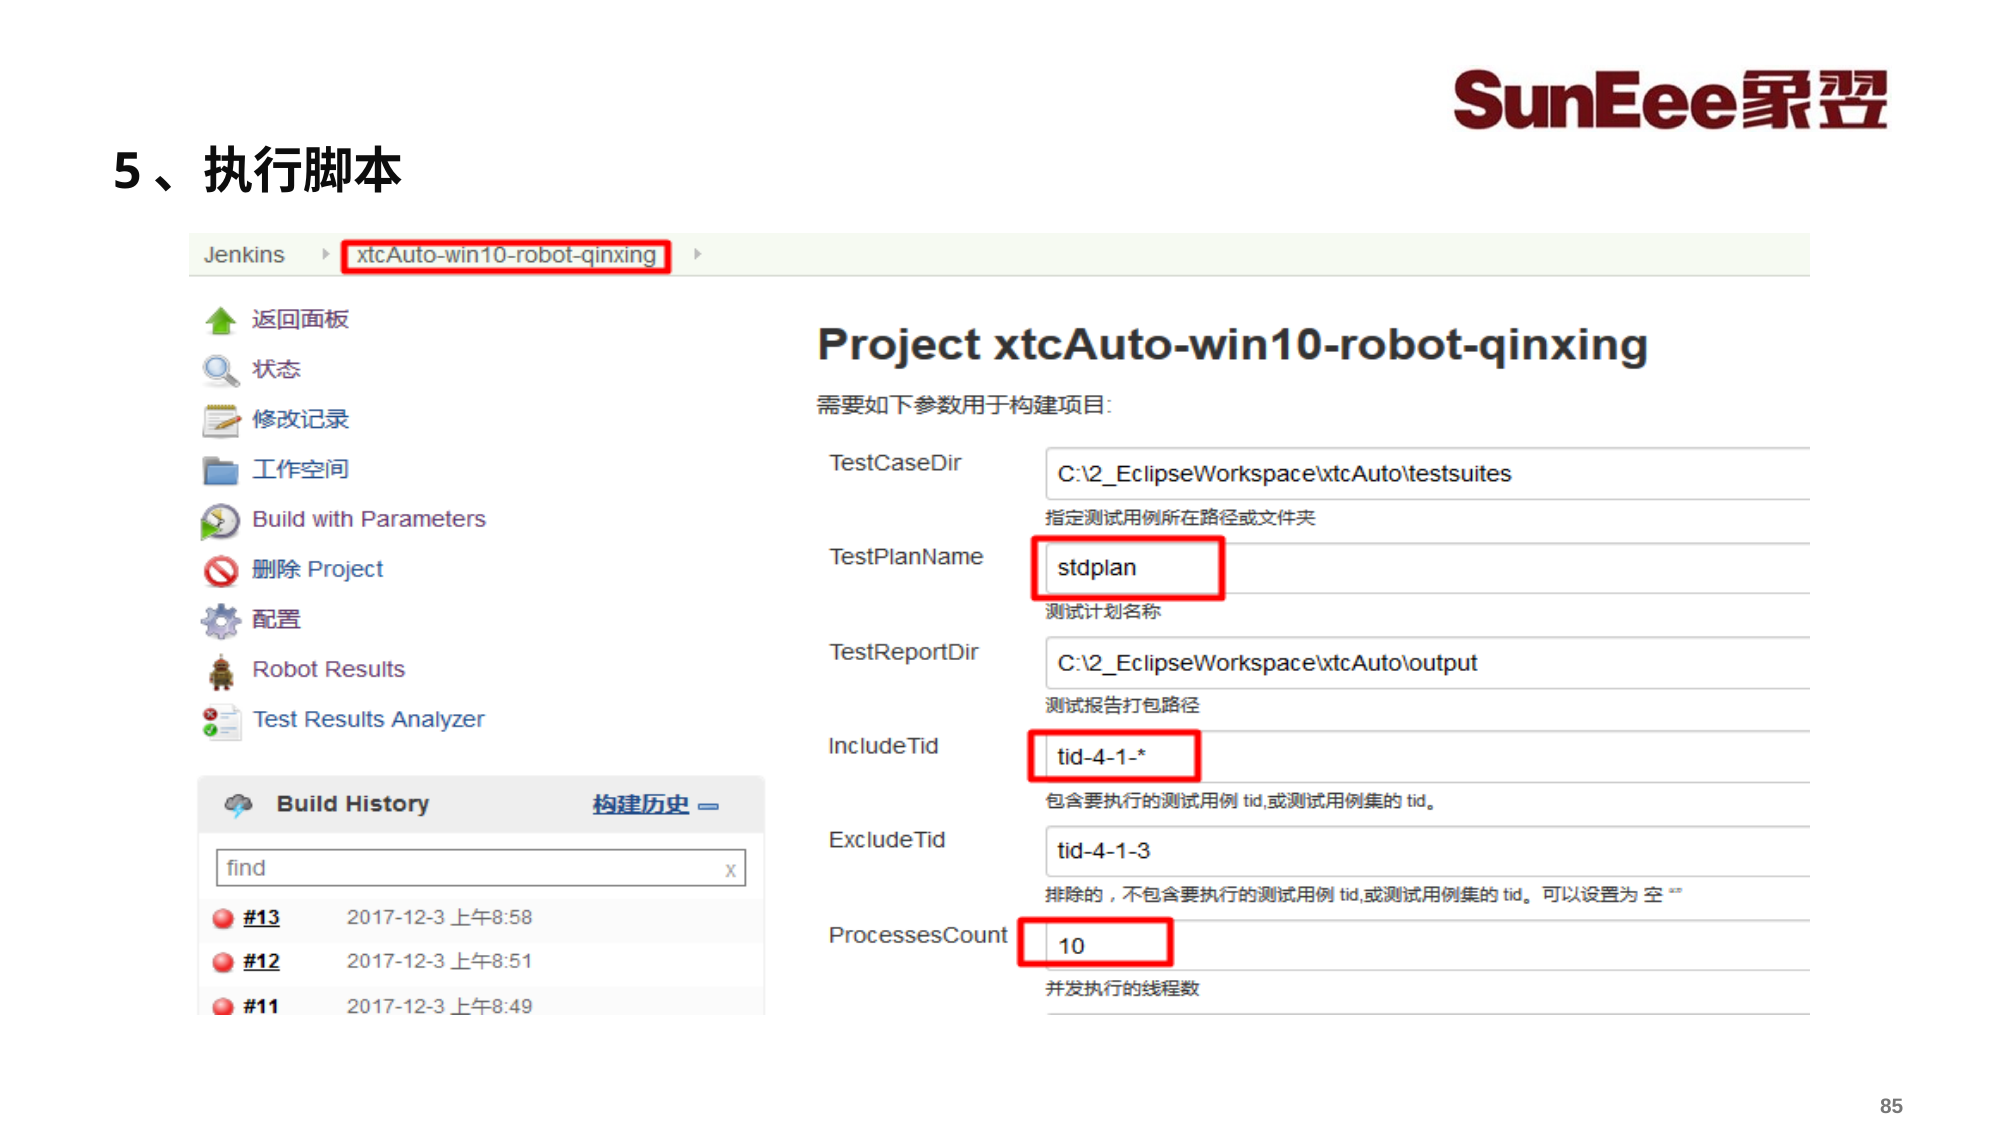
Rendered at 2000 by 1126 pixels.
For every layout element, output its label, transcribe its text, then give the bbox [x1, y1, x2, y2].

picture [1447, 65, 1892, 132]
picture [189, 233, 1811, 1015]
title 5、执行脚本 [97, 110, 1678, 207]
slide_number 85 [1507, 1084, 1925, 1122]
